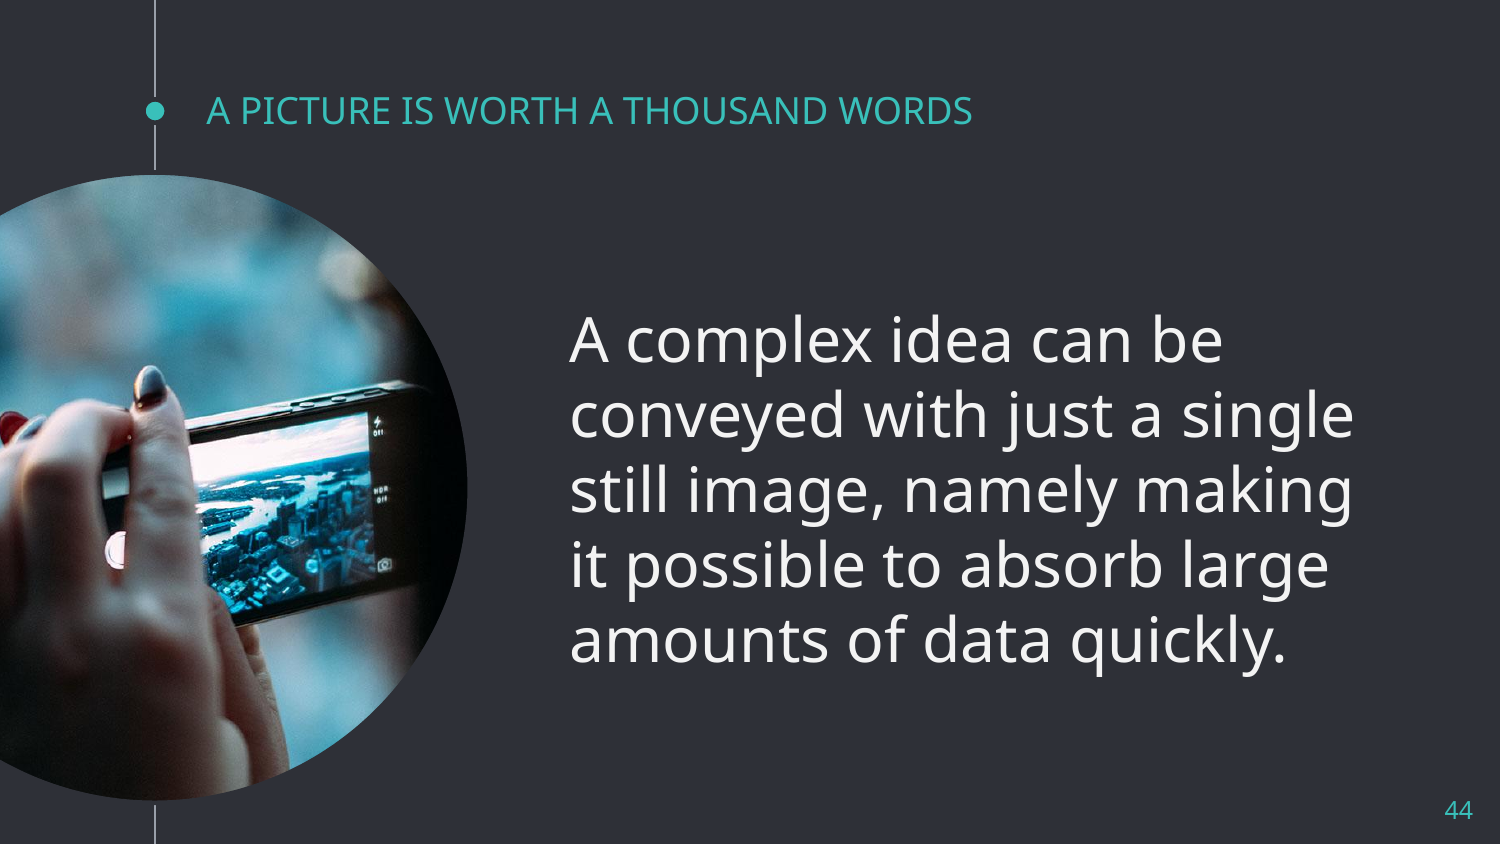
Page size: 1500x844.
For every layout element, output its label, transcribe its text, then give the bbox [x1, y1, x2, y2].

slide_number 44 [1398, 779, 1489, 832]
title A PICTURE IS WORTH A THOUSAND WORDS [191, 90, 1317, 147]
list A complex idea can be conveyed with just a single still image, namely making it possible to absorb large amounts of data quickly. [554, 339, 1386, 636]
picture [0, 172, 470, 804]
